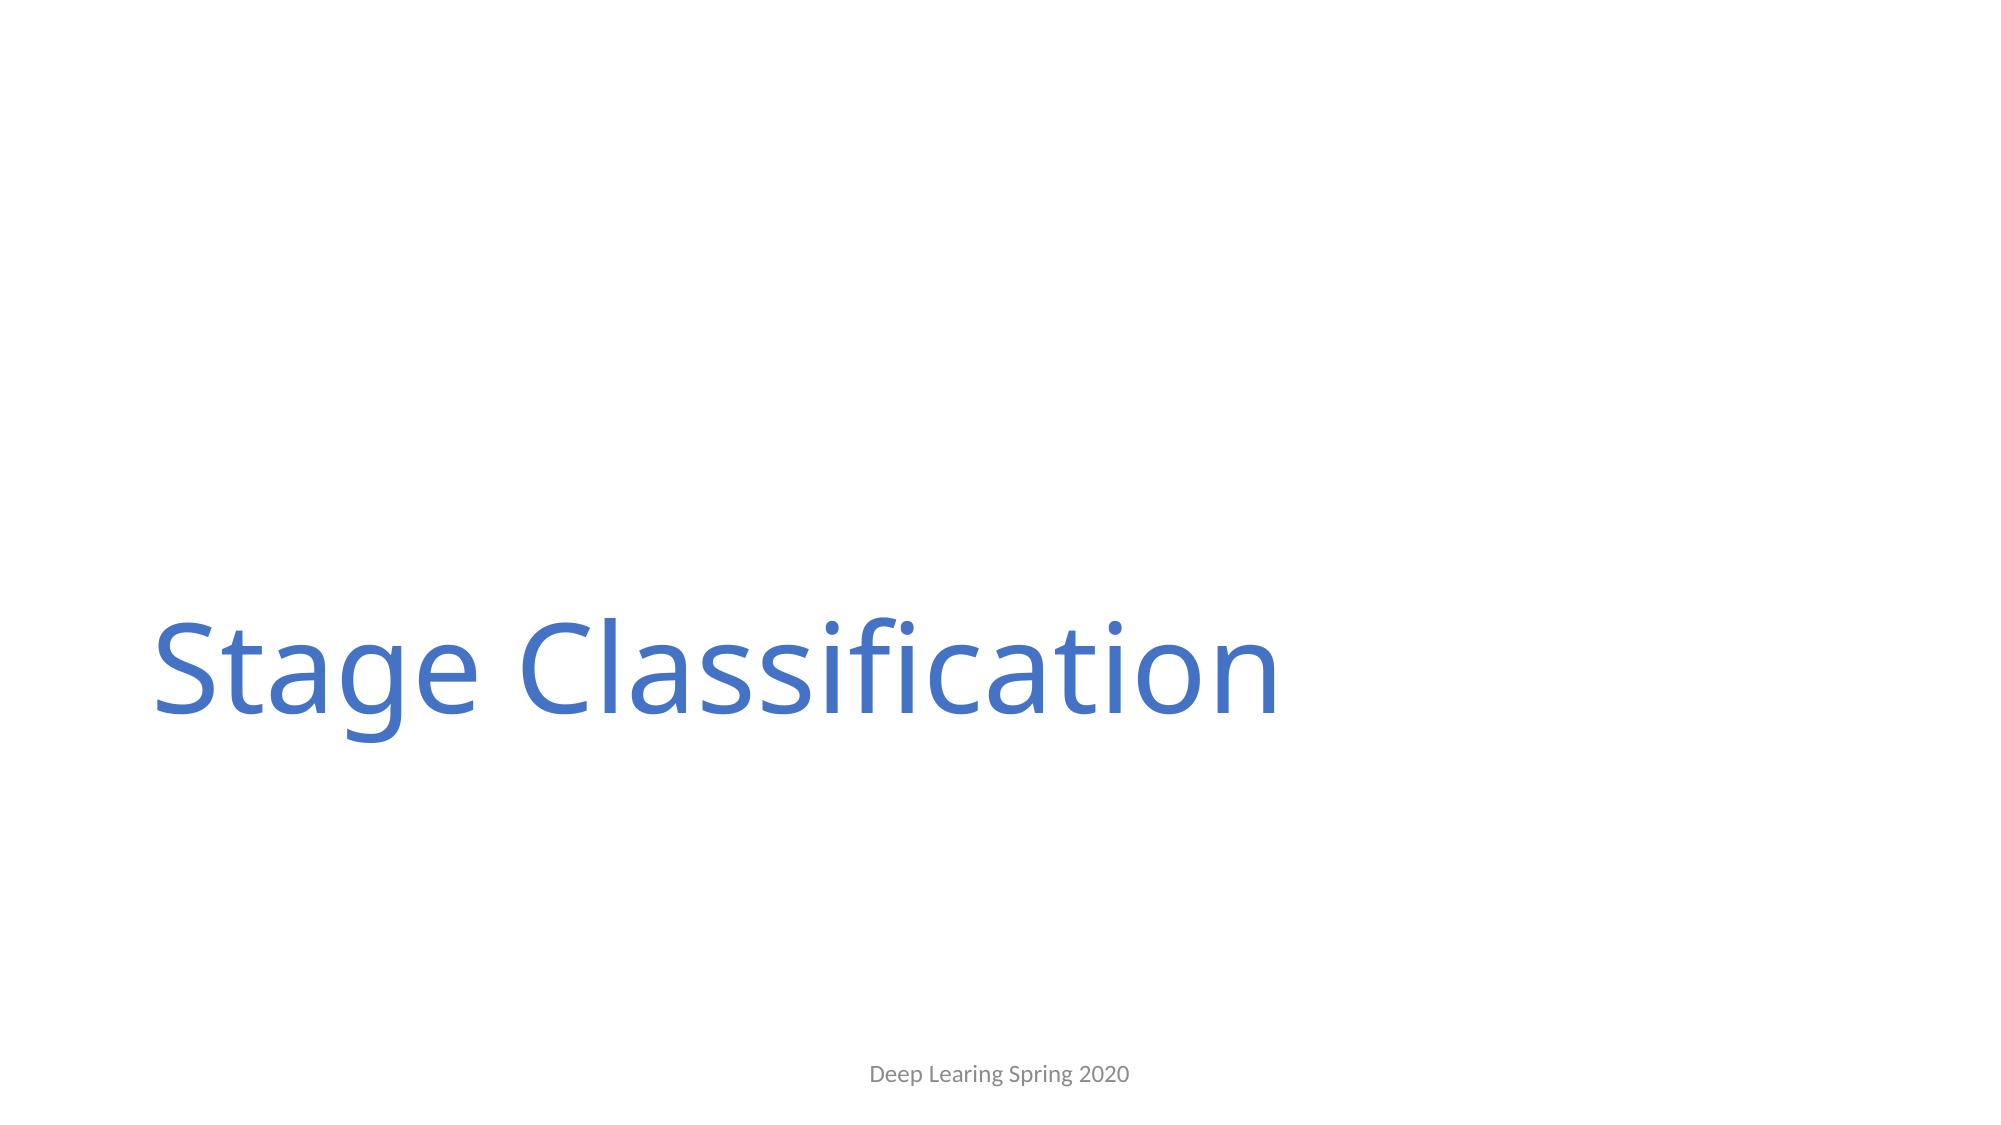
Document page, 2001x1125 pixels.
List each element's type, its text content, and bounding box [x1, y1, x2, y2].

footer Deep Learing Spring 2020 [662, 1042, 1338, 1103]
title Stage Classification [136, 280, 1862, 749]
